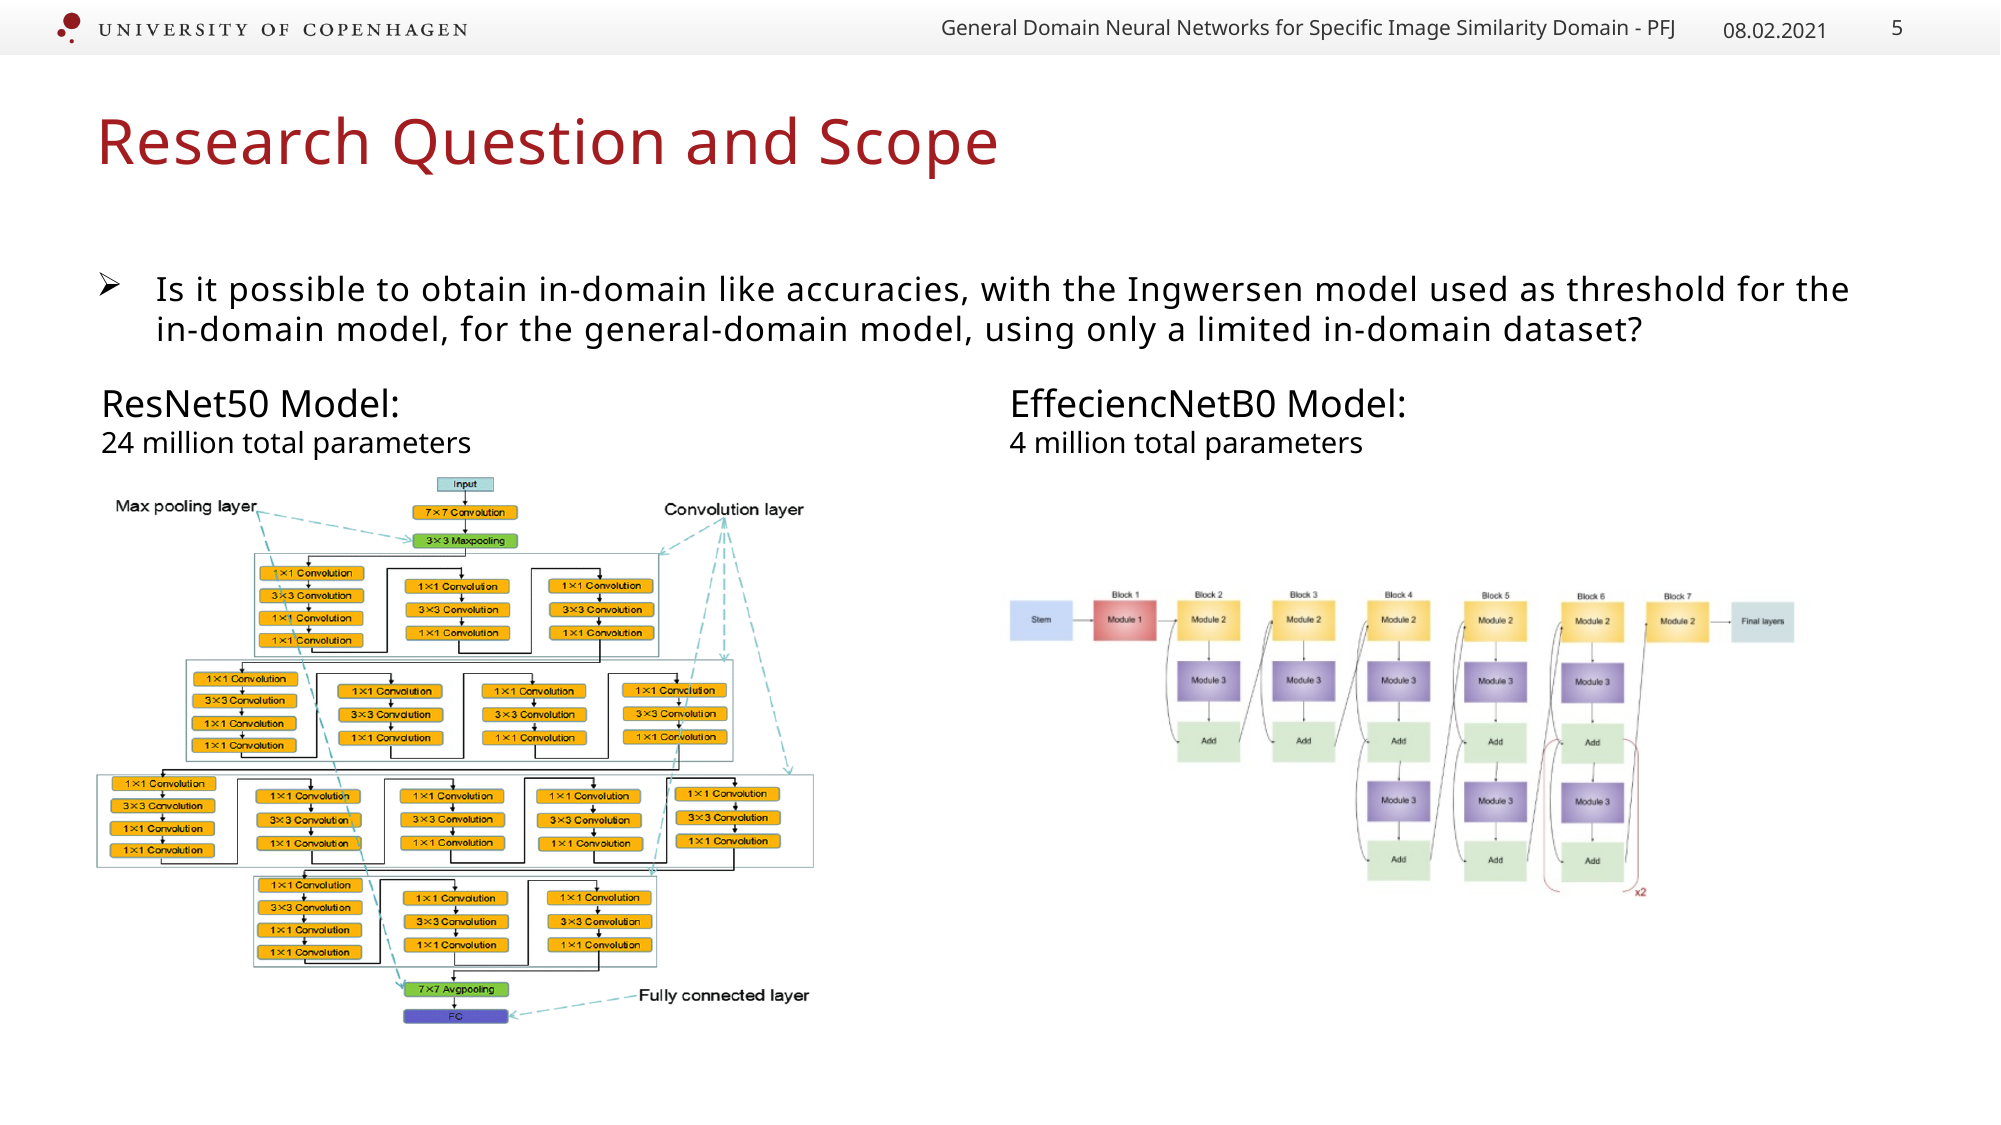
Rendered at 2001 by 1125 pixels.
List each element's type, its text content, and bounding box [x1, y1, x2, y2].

picture [92, 15, 475, 42]
text_box ResNet50 Model: 24 million total parameters [86, 372, 487, 467]
list Is it possible to obtain in-domain like accuracies, with the Ingwersen model used as threshold for the in-domain model, for the general-domain model, using only a limited in-domain dataset? [96, 268, 1904, 364]
slide_number 5 [1840, 14, 1904, 43]
picture [999, 572, 1810, 907]
title Research Question and Scope [96, 101, 1904, 244]
footer General Domain Neural Networks for Speciﬁc Image Similarity Domain - PFJ [530, 14, 1677, 43]
picture [96, 455, 814, 1024]
text_box EffeciencNetB0 Model: 4 million total parameters [994, 372, 1423, 467]
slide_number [1694, 14, 1829, 43]
